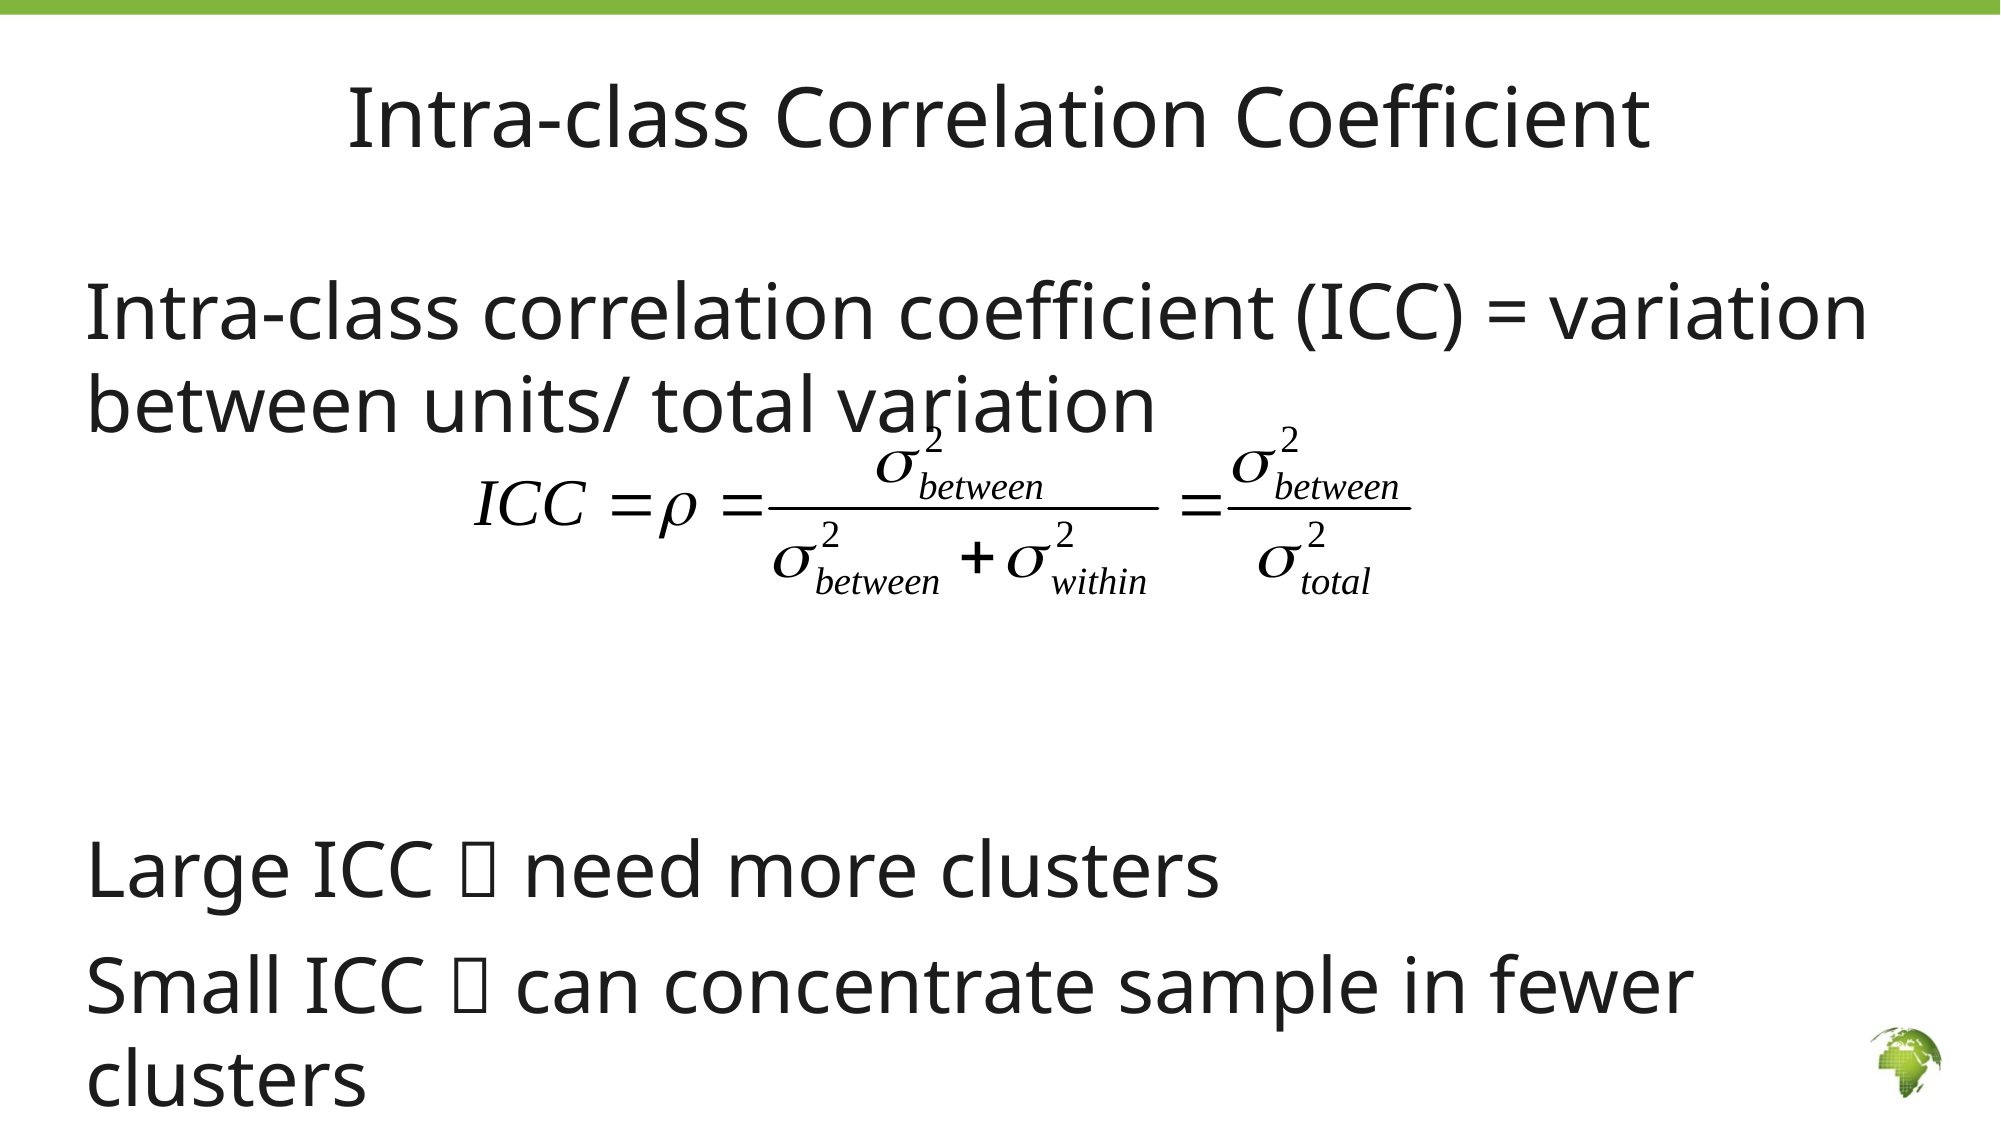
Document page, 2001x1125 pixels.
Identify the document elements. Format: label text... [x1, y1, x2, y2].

title Intra-class Correlation Coefficient [55, 14, 1945, 164]
picture [1881, 1027, 1942, 1098]
list Intra-class correlation coefficient (ICC) = variation between units/ total variation Large ICC  need more clusters Small ICC  can concentrate sample in fewer clusters [84, 262, 1881, 1125]
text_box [462, 408, 1424, 609]
